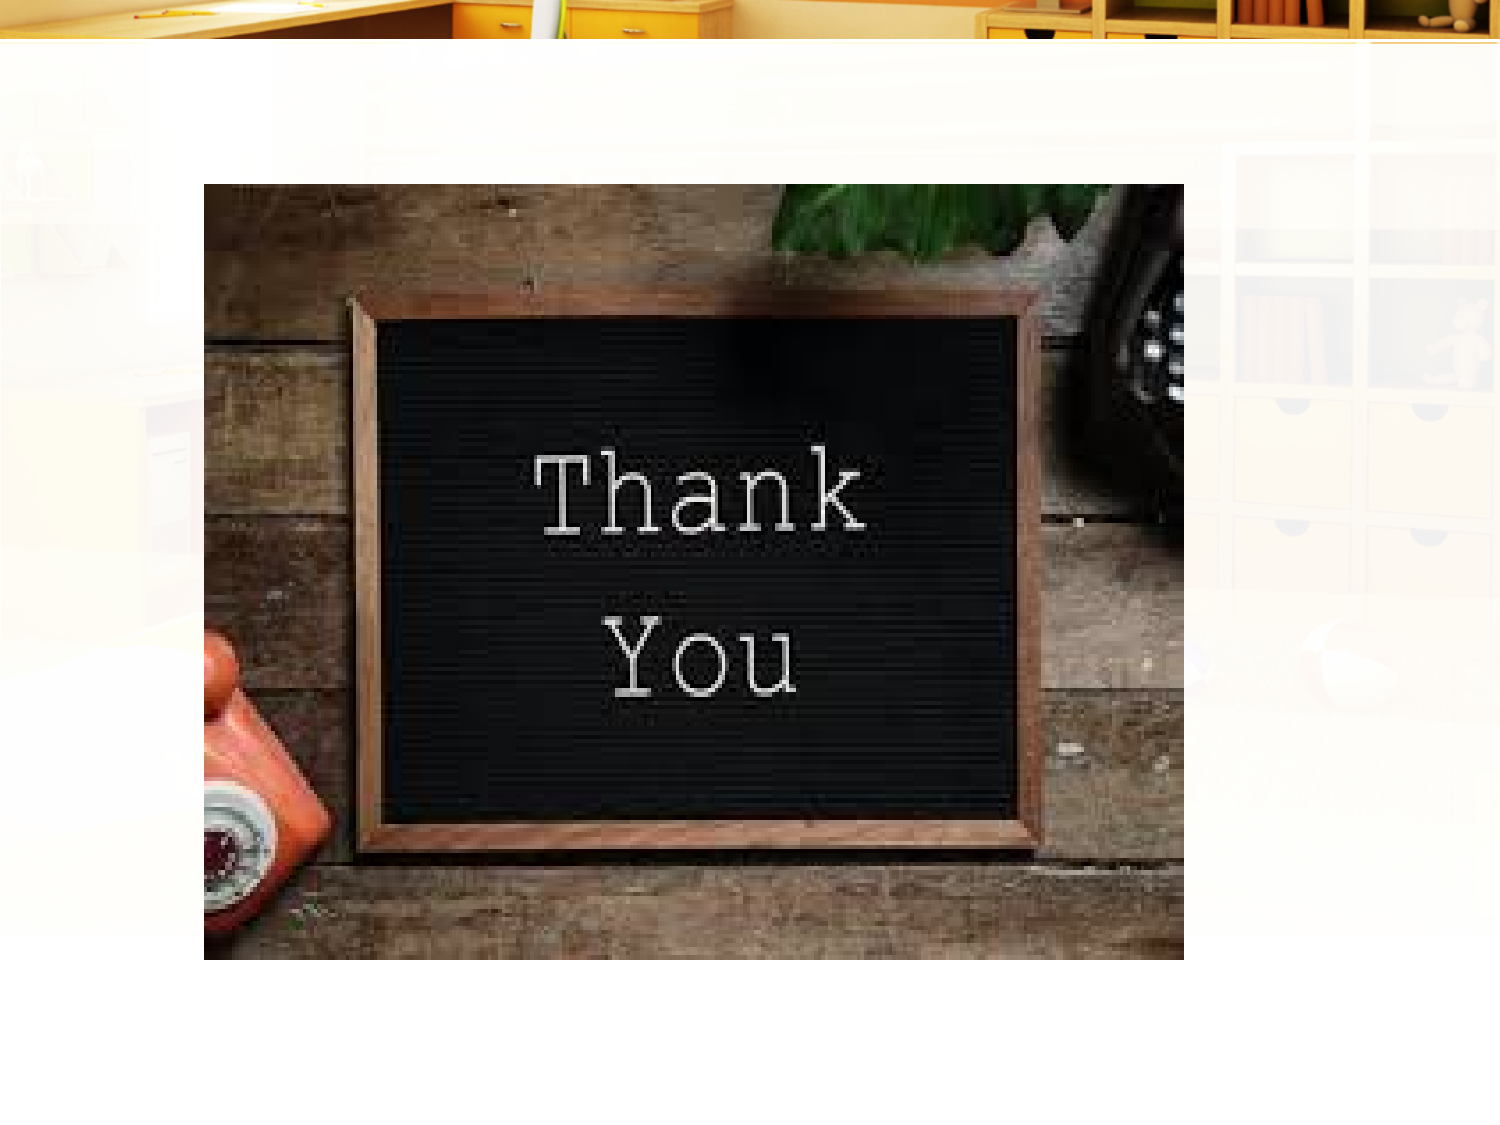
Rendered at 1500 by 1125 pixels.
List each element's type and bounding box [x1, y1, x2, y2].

picture [0, 0, 1500, 39]
list [204, 184, 1184, 960]
